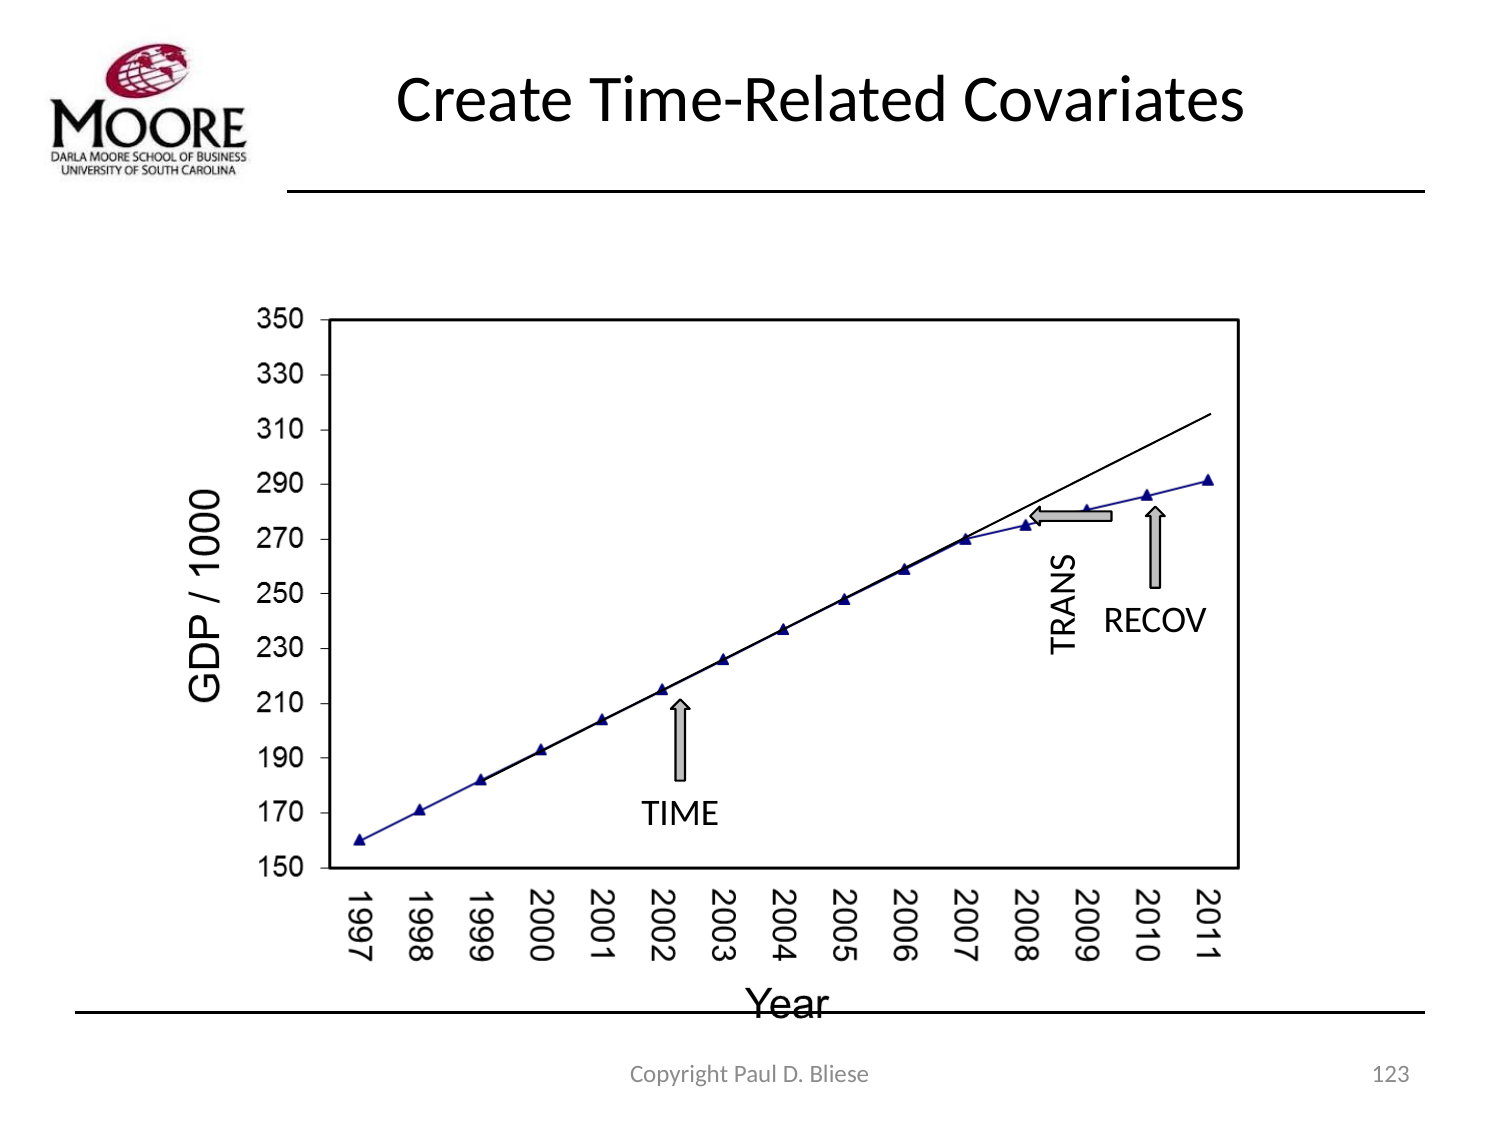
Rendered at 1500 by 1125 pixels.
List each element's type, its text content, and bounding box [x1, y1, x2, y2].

slide_number 123 [1074, 1042, 1425, 1103]
title Create Time-Related Covariates [284, 32, 1360, 158]
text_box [482, 413, 1212, 781]
picture [35, 24, 262, 191]
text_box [157, 166, 1347, 1052]
footer Copyright Paul D. Bliese [512, 1060, 988, 1103]
